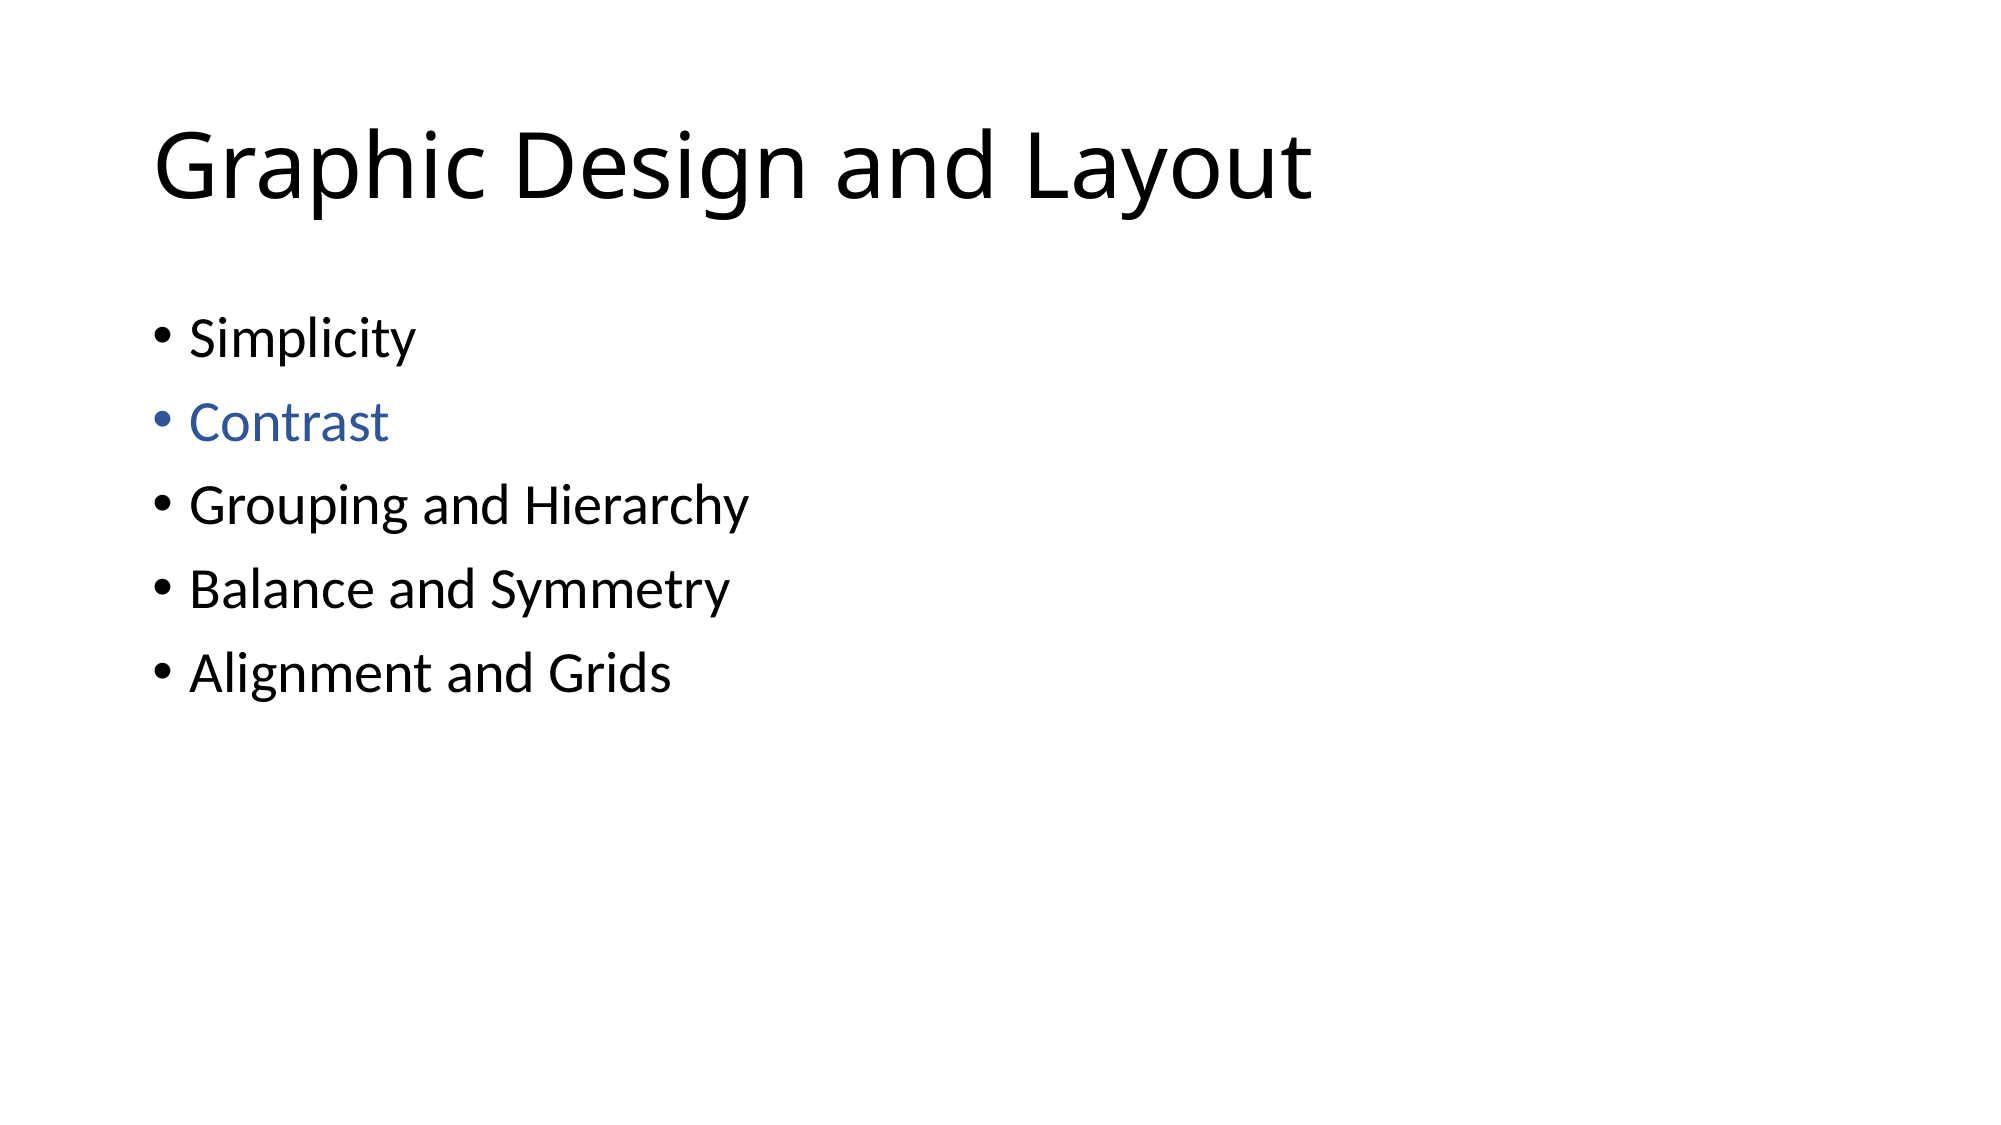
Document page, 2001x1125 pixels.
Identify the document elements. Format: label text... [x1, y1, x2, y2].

list Simplicity Contrast Grouping and Hierarchy Balance and Symmetry Alignment and Grids [137, 299, 1863, 1014]
title Graphic Design and Layout [137, 59, 1863, 278]
